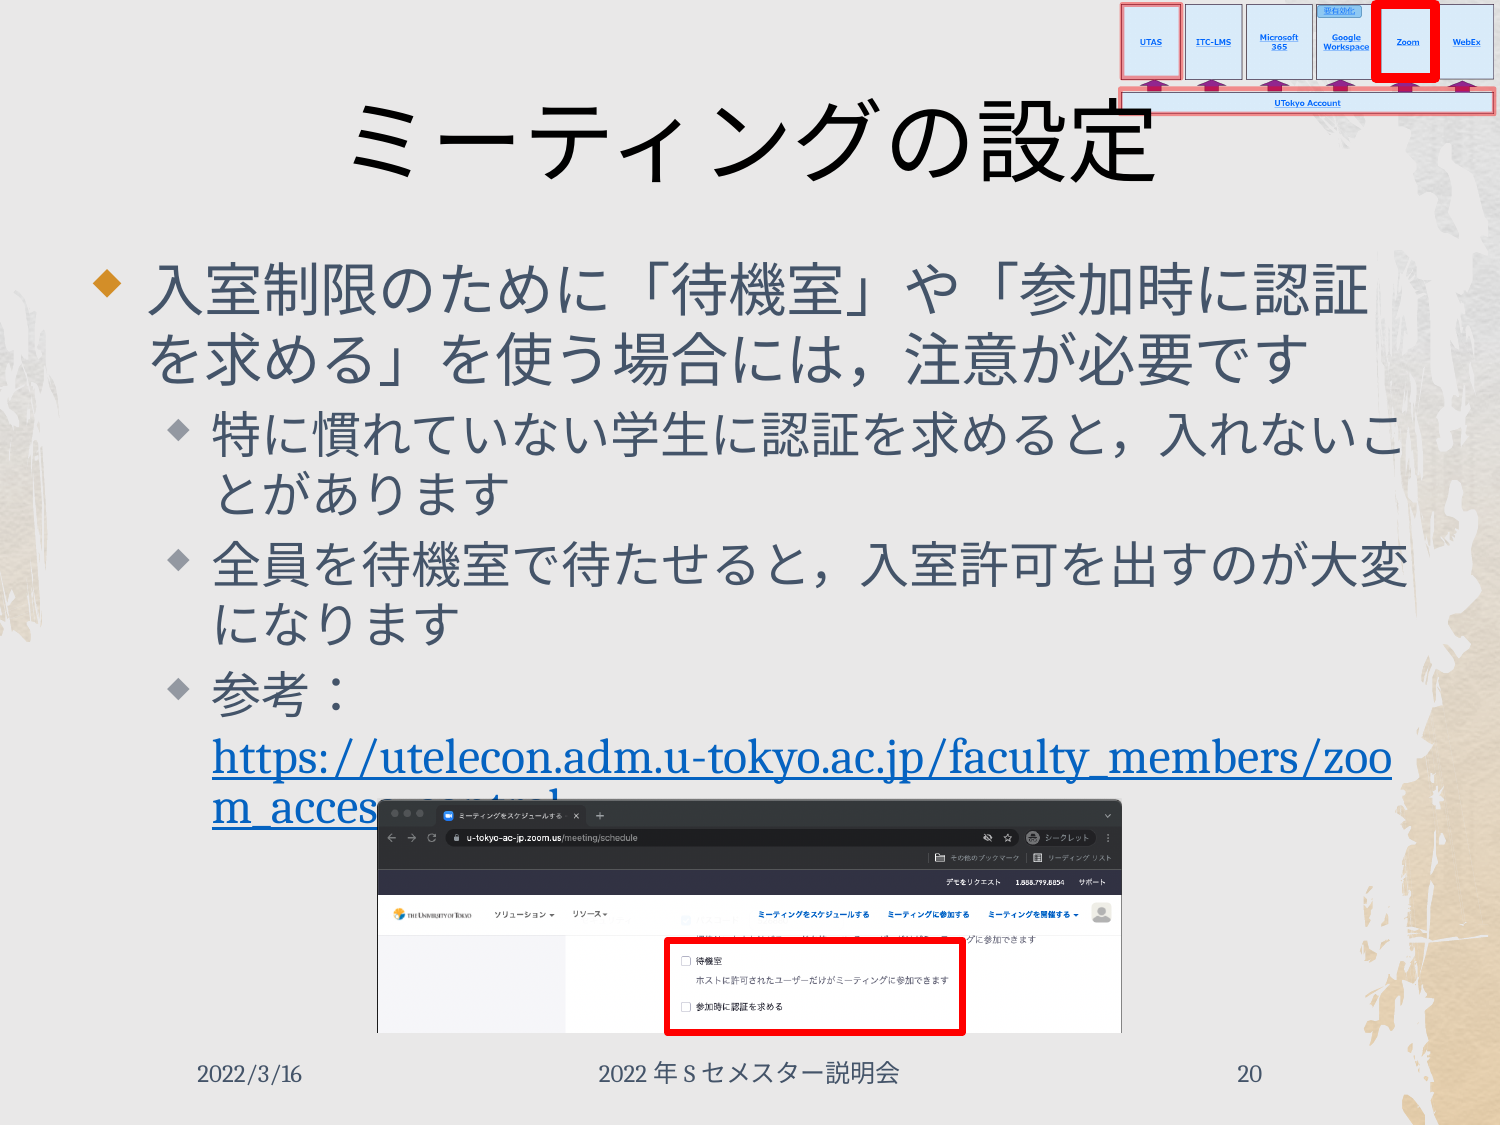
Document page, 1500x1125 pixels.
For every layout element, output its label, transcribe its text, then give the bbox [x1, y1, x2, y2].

title ミーティングの設定 [75, 45, 1425, 233]
footer 2022年Sセメスター説明会 [512, 1048, 988, 1103]
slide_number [75, 1042, 425, 1103]
picture [1120, 4, 1494, 115]
picture [377, 798, 1123, 1033]
slide_number 20 [1074, 1042, 1425, 1103]
list 入室制限のために「待機室」や「参加時に認証を求める」を使う場合には，注意が必要です 特に慣れていない学生に認証を求めると，入れないことがあります 全員を待機室で待たせると，入室許可を出すのが大変になります 参考： https://utelecon.adm.u-tokyo.ac.jp/faculty_members/zoom_access_control [75, 246, 1425, 989]
footer 2022年Sセメスター説明会 [369, 791, 1133, 989]
